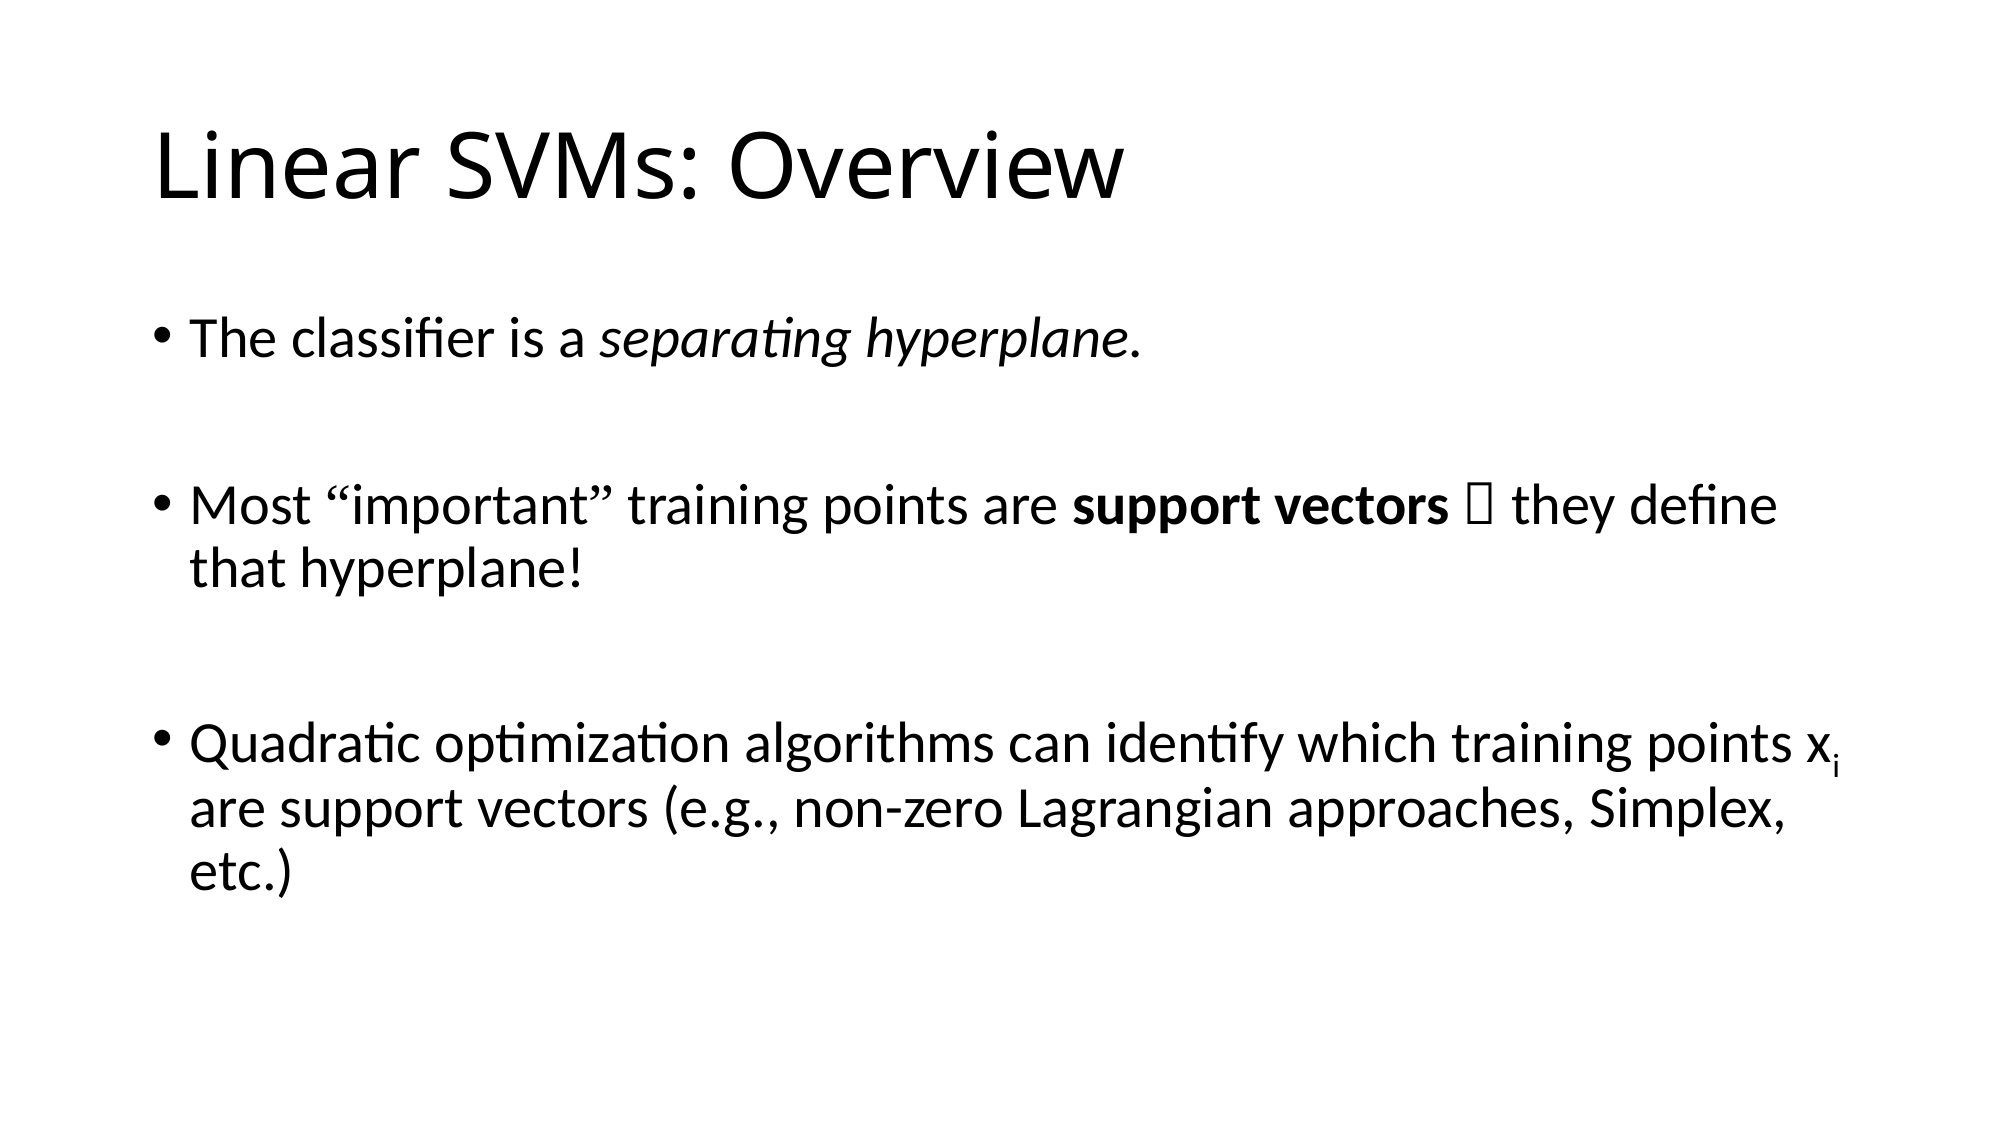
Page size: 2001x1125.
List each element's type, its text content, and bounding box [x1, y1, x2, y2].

title Linear SVMs: Overview [137, 59, 1863, 278]
list The classifier is a separating hyperplane. Most “important” training points are support vectors  they define that hyperplane! Quadratic optimization algorithms can identify which training points xi are support vectors (e.g., non-zero Lagrangian approaches, Simplex, etc.) [137, 299, 1863, 1014]
